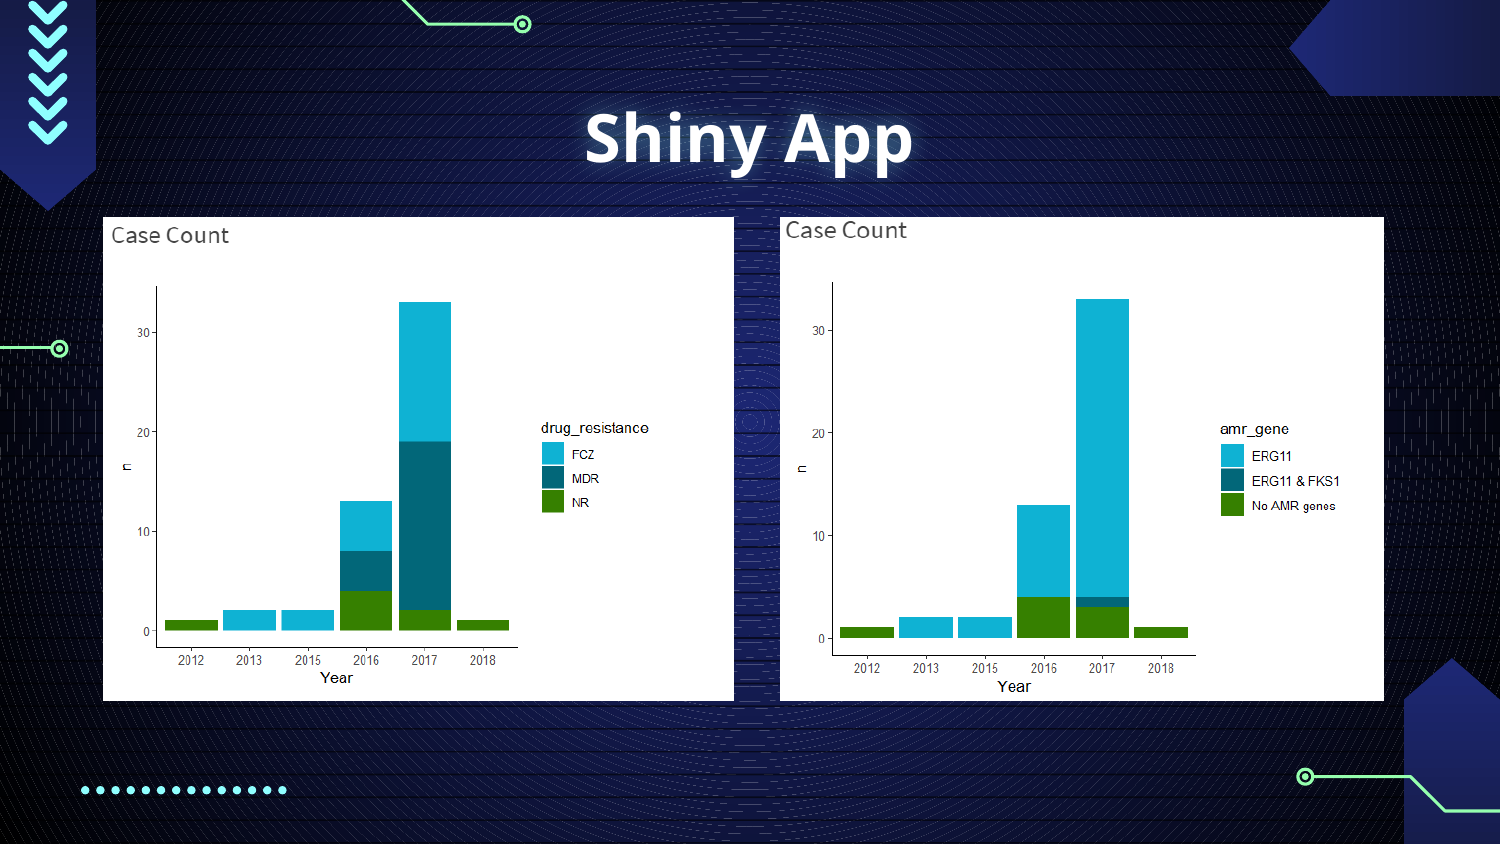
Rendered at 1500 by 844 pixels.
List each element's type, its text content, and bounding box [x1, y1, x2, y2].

picture [780, 217, 1384, 701]
title Shiny App [116, 88, 1383, 183]
picture [103, 217, 734, 701]
